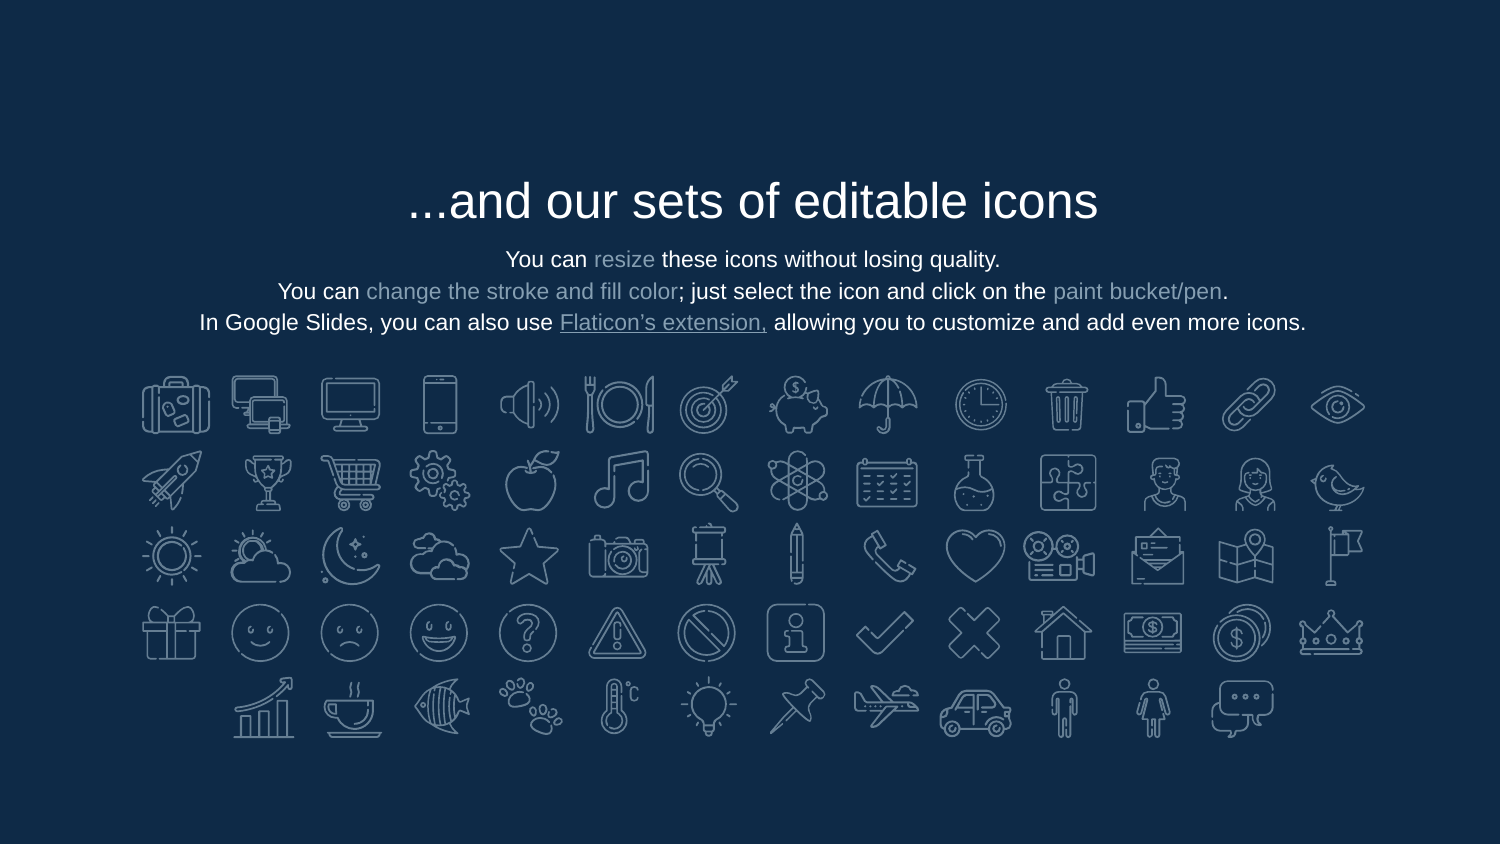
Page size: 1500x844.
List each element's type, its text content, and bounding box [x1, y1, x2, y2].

text_box [142, 605, 201, 660]
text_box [947, 606, 1001, 660]
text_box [1218, 528, 1274, 584]
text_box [140, 450, 203, 511]
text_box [1310, 385, 1366, 425]
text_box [691, 522, 727, 586]
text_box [587, 606, 647, 660]
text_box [945, 529, 1006, 583]
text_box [1298, 609, 1364, 656]
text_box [323, 681, 383, 739]
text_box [855, 610, 915, 655]
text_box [600, 678, 640, 735]
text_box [498, 603, 558, 663]
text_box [1126, 376, 1187, 434]
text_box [409, 449, 471, 512]
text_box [141, 375, 211, 435]
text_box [1211, 680, 1274, 739]
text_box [320, 526, 381, 586]
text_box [677, 603, 736, 663]
text_box [409, 532, 470, 581]
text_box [768, 375, 829, 434]
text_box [498, 527, 560, 585]
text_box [853, 684, 920, 729]
text_box [679, 375, 739, 434]
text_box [1021, 530, 1096, 582]
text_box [499, 380, 560, 429]
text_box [939, 689, 1012, 738]
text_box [498, 677, 564, 736]
text_box [858, 375, 918, 435]
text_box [766, 450, 830, 512]
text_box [422, 374, 458, 435]
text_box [1220, 377, 1278, 432]
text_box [1051, 678, 1078, 739]
text_box [790, 522, 804, 585]
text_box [676, 452, 740, 513]
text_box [856, 457, 918, 508]
title ...and our sets of editable icons [175, 153, 1332, 233]
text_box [1212, 603, 1274, 663]
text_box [320, 603, 380, 663]
text_box [863, 529, 917, 583]
text_box [1325, 526, 1363, 586]
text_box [409, 603, 469, 663]
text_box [1131, 527, 1185, 585]
list You can resize these icons without losing quality. You can change the stroke and fill color; just select the icon and click on the paint bucket/pen. In Google Slides, you can also use Flaticon’s extension, allowing you to customize and add even more icons. [135, 264, 1371, 344]
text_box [230, 603, 290, 663]
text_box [141, 525, 202, 587]
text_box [584, 375, 655, 435]
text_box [588, 534, 649, 578]
text_box [770, 678, 826, 735]
text_box [1034, 605, 1093, 660]
text_box [1040, 454, 1097, 511]
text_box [593, 450, 650, 509]
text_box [1235, 457, 1276, 512]
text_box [504, 449, 560, 512]
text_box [954, 378, 1008, 431]
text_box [232, 676, 295, 739]
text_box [1310, 464, 1366, 512]
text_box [230, 529, 292, 584]
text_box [949, 454, 997, 512]
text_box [413, 678, 471, 735]
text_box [1135, 678, 1172, 739]
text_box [244, 455, 292, 512]
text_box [320, 377, 381, 432]
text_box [1143, 457, 1187, 512]
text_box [680, 675, 738, 737]
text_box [320, 454, 382, 512]
text_box [231, 375, 291, 435]
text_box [1045, 378, 1089, 431]
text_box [766, 603, 826, 663]
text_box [1123, 612, 1182, 654]
